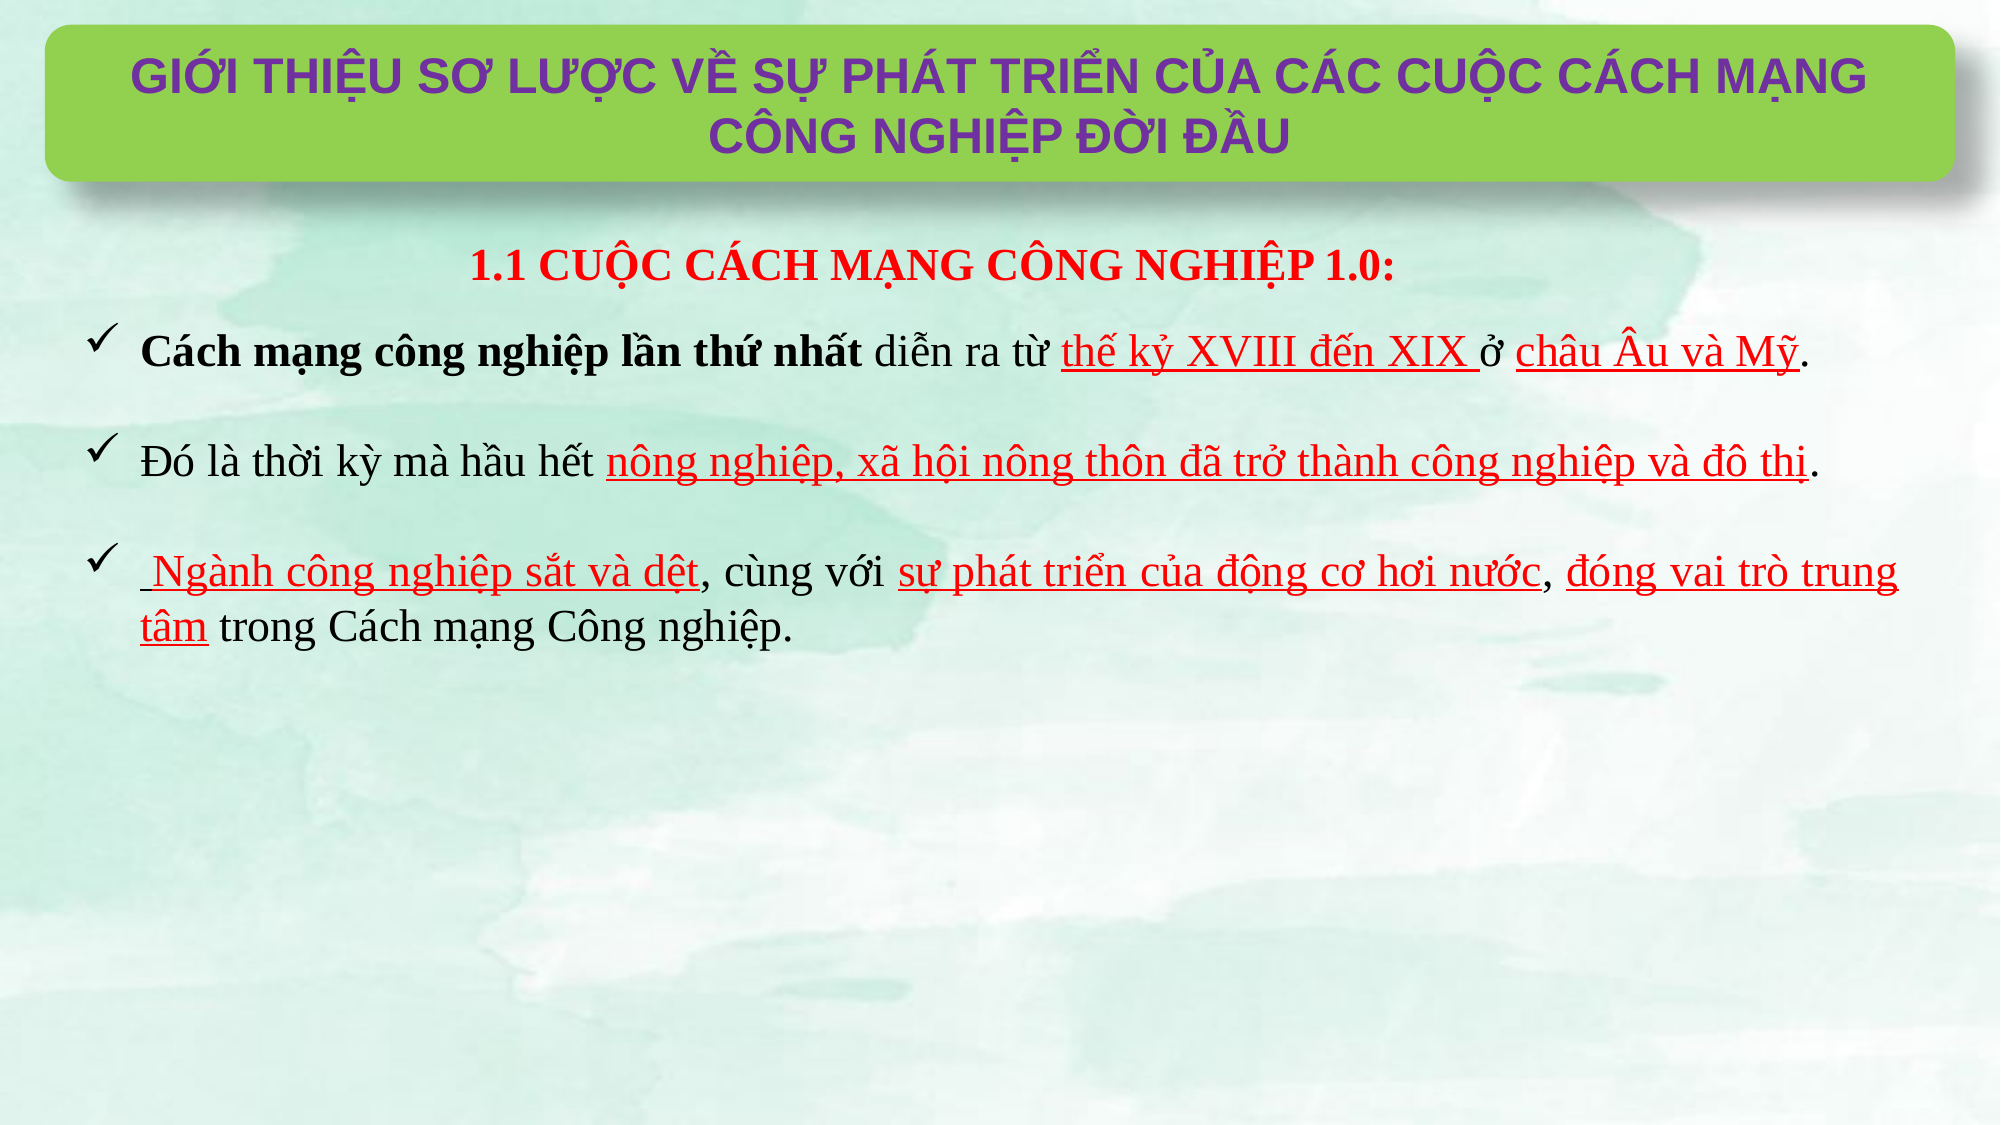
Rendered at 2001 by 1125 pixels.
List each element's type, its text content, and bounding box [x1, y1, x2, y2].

picture [0, 0, 2001, 1125]
text_box 1.1 CUỘC CÁCH MẠNG CÔNG NGHIỆP 1.0: [379, 229, 1413, 298]
text_box GIỚI THIỆU SƠ LƯỢC VỀ SỰ PHÁT TRIỂN CỦA CÁC CUỘC CÁCH MẠNG CÔNG NGHIỆP ĐỜI ĐẦU [43, 23, 1957, 183]
text_box Cách mạng công nghiệp lần thứ nhất diễn ra từ thế kỷ XVIII đến XIX ở châu Âu và Mỹ. Đó là thời kỳ mà hầu hết nông nghiệp, xã hội nông thôn đã trở thành công nghiệp và đô thị. Ngành công nghiệp sắt và dệt, cùng với sự phát triển của động cơ hơi nước, đóng vai trò trung tâm trong Cách mạng Công nghiệp. [68, 313, 1914, 658]
